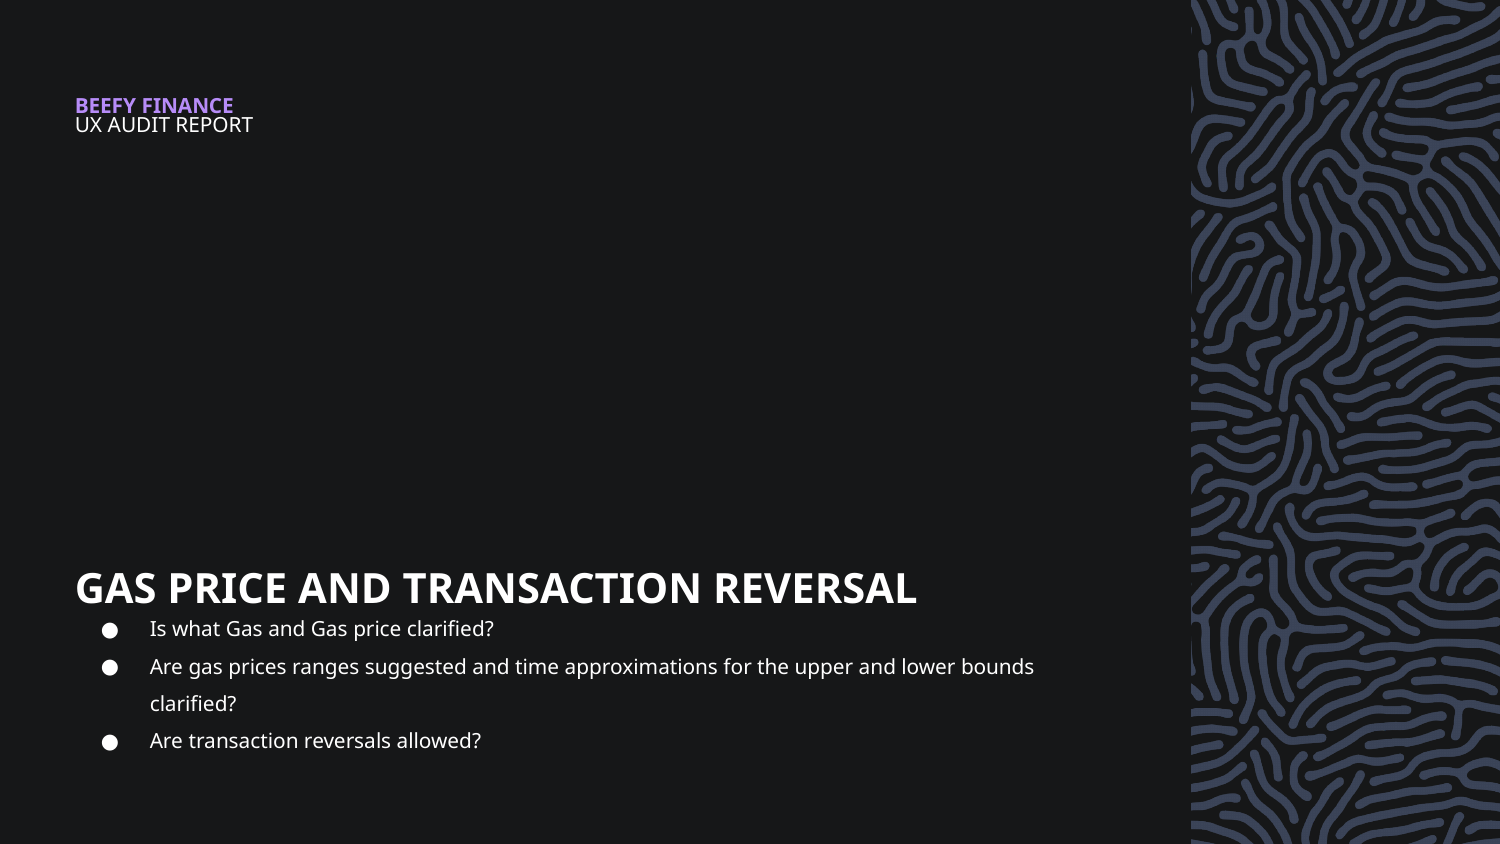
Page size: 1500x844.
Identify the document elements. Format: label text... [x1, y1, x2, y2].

text_box GAS PRICE AND TRANSACTION REVERSAL [59, 489, 1137, 627]
text_box BEEFY FINANCE UX AUDIT REPORT [59, 82, 272, 152]
text_box Is what Gas and Gas price clarified? Are gas prices ranges suggested and time approximations for the upper and lower bounds clarified? Are transaction reversals allowed? [59, 588, 1124, 769]
picture [1190, 0, 1500, 844]
